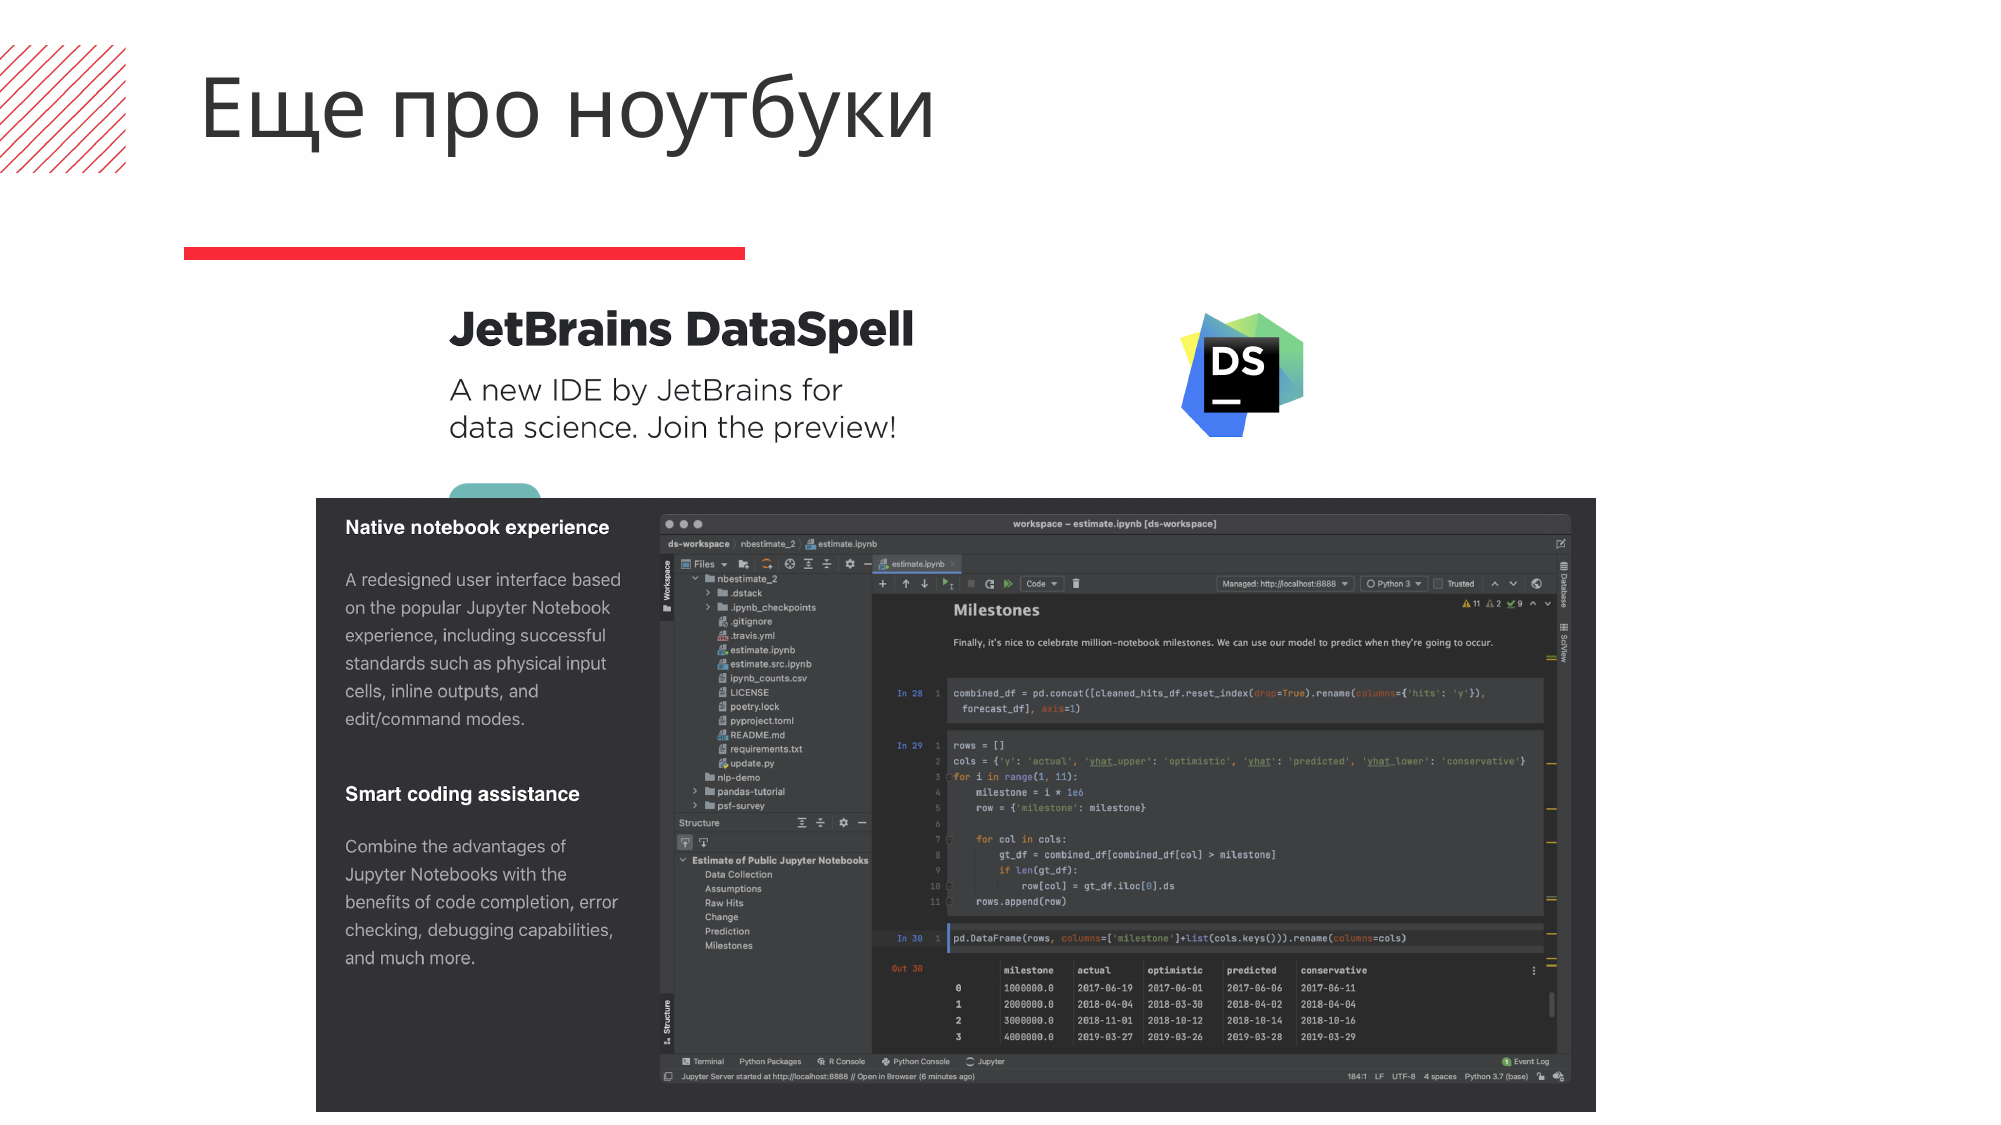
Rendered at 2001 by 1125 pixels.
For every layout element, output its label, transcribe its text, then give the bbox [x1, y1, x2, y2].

list Еще про ноутбуки [183, 58, 1780, 194]
picture [0, 45, 126, 173]
picture [316, 264, 1596, 1112]
